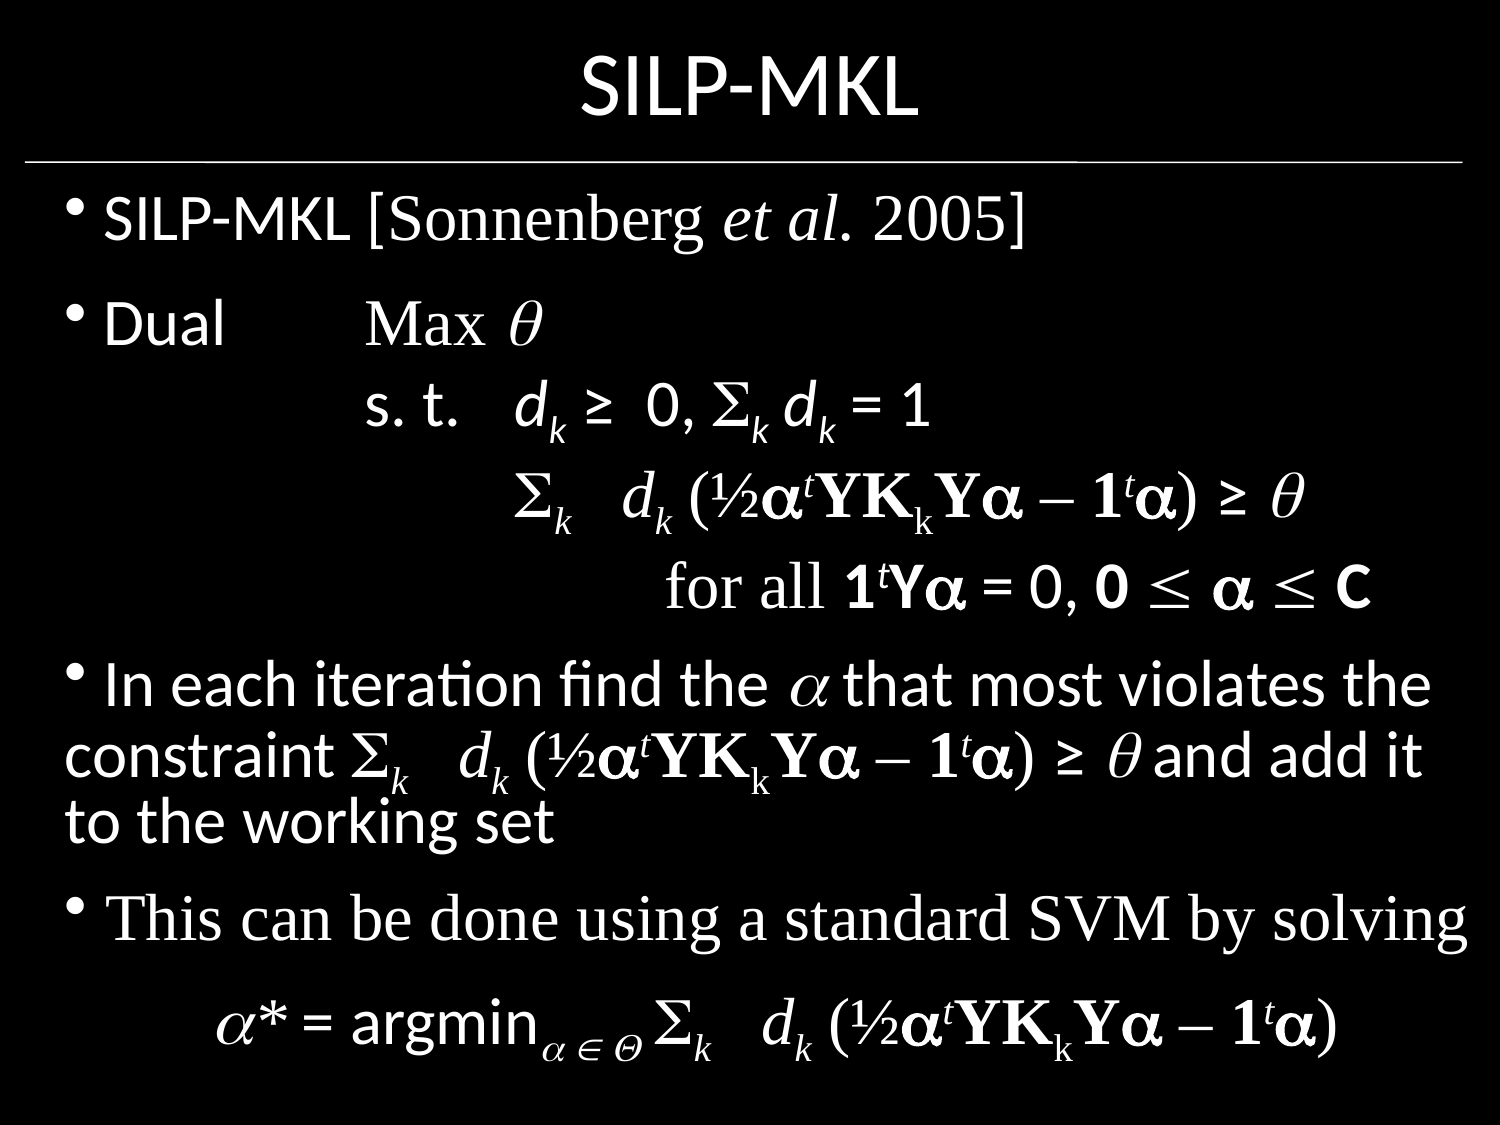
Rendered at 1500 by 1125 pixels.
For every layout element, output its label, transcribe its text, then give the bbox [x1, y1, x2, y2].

title SILP-MKL [0, 14, 1500, 144]
text_box SILP-MKL [Sonnenberg et al. 2005] Dual Max  s. t. dk ≥ 0, k dk = 1 k dk (½tYKkY – 1t) ≥  for all 1tY = 0, 0    C In each iteration find the  that most violates the constraint k dk (½tYKkY – 1t) ≥  and add it to the working set This can be done using a standard SVM by solving * = argmin   k dk (½tYKkY – 1t) [50, 175, 1500, 1067]
